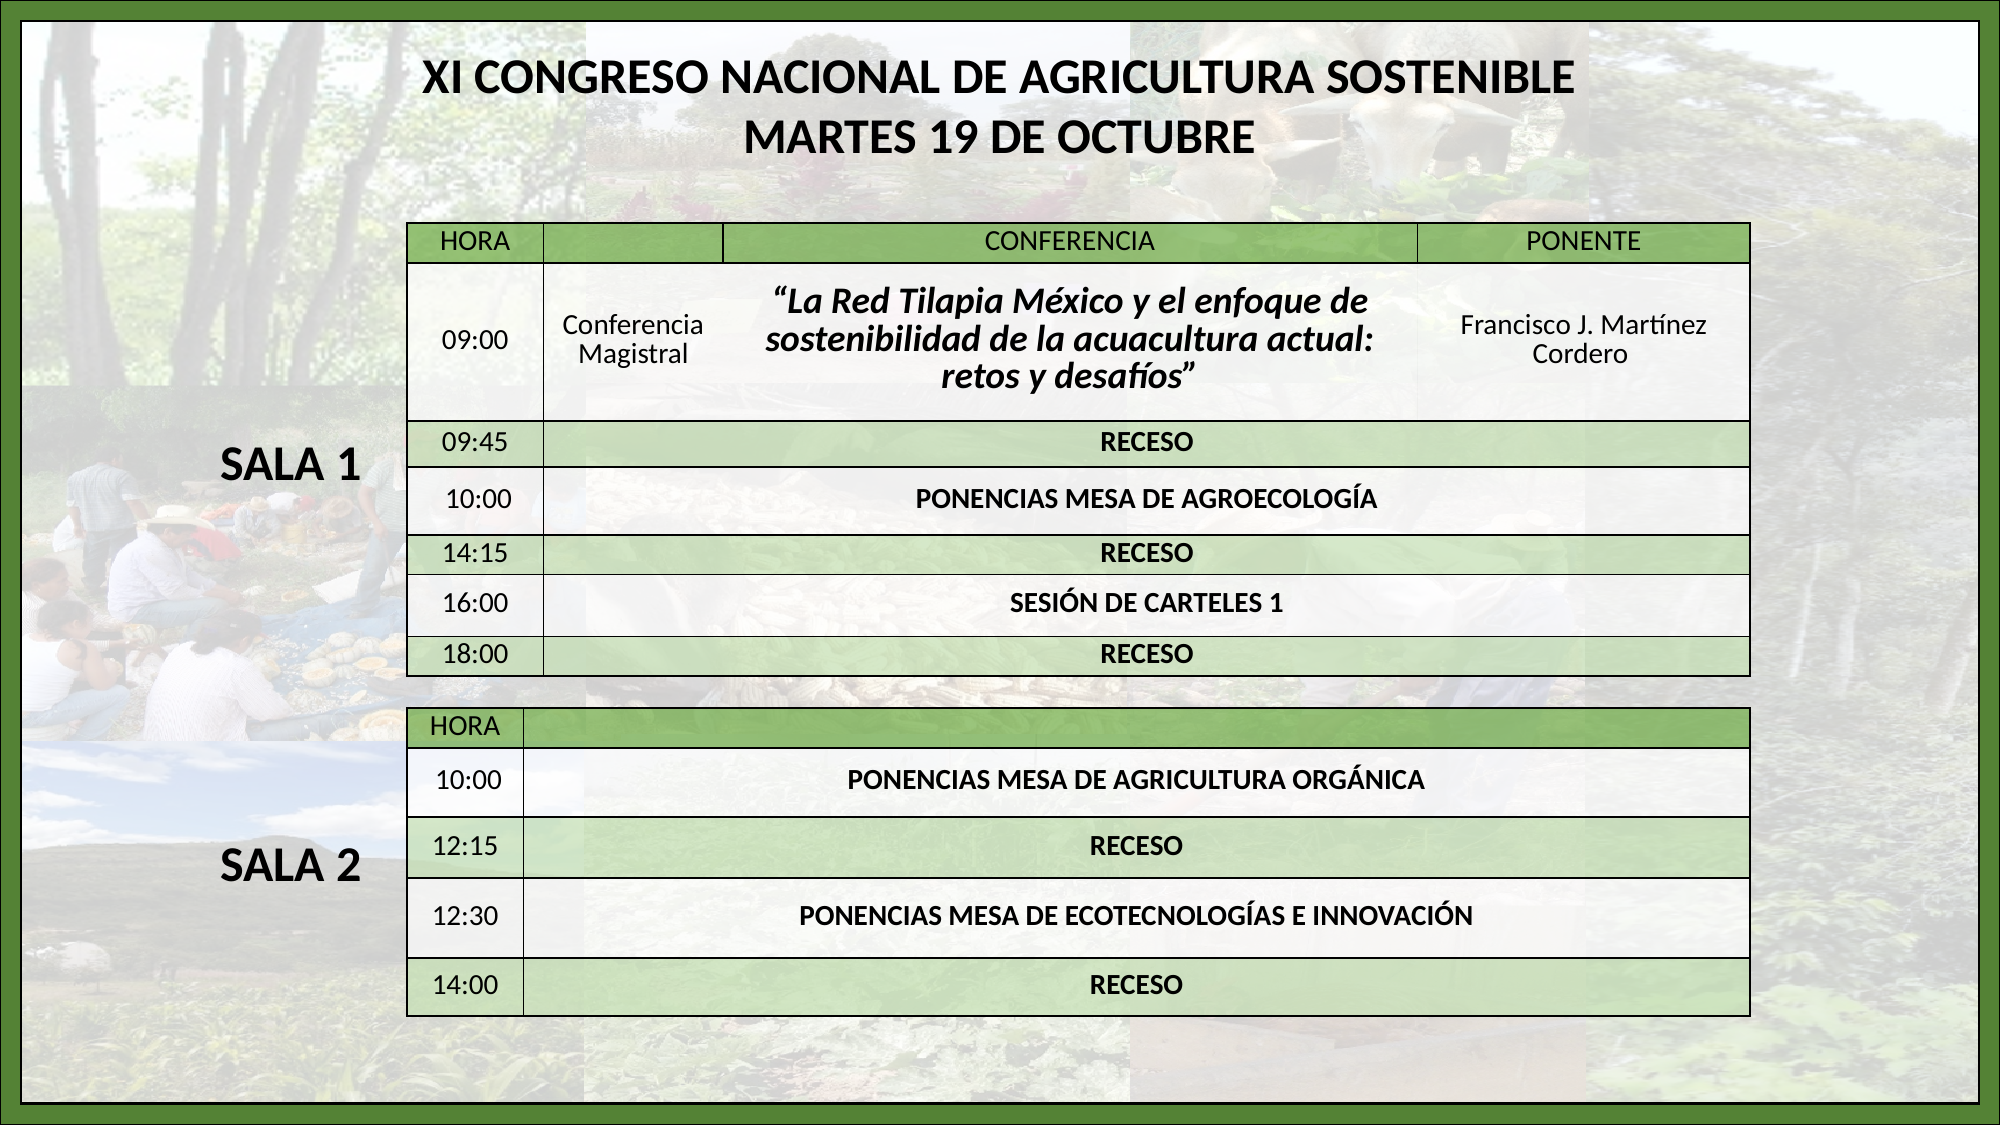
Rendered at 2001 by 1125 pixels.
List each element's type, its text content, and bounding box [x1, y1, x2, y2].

table_header [524, 709, 1749, 747]
table_cell SESIÓN DE CARTELES 1 [544, 575, 1749, 636]
table_cell RECESO [544, 637, 1749, 675]
table_header HORA [408, 224, 543, 262]
table_cell 18:00 [408, 637, 543, 675]
table_cell 09:45 [408, 422, 543, 466]
text_box SALA 1 [177, 422, 405, 498]
table_cell 12:15 [408, 818, 523, 877]
table_cell PONENCIAS MESA DE ECOTECNOLOGÍAS E INNOVACIÓN [524, 879, 1749, 957]
table_cell PONENCIAS MESA DE AGRICULTURA ORGÁNICA [524, 749, 1749, 816]
table_cell Conferencia Magistral [544, 264, 723, 420]
table_cell 12:30 [408, 879, 523, 957]
table_cell Francisco J. Martínez Cordero [1418, 264, 1749, 420]
table_cell PONENCIAS MESA DE AGROECOLOGÍA [544, 468, 1749, 534]
table_header [544, 224, 722, 262]
text_box SALA 2 [177, 824, 405, 900]
table_header CONFERENCIA [724, 224, 1417, 262]
table_header PONENTE [1418, 224, 1749, 262]
table_cell 10:00 [408, 749, 523, 816]
table_cell 16:00 [408, 575, 543, 636]
table_cell RECESO [544, 536, 1749, 574]
table_cell RECESO [544, 422, 1749, 466]
table_header HORA [408, 709, 523, 747]
table_cell 10:00 [408, 468, 543, 534]
table_cell RECESO [524, 959, 1749, 1015]
table_cell RECESO [524, 818, 1749, 877]
table_cell 09:00 [408, 264, 543, 420]
table_cell 14:00 [408, 959, 523, 1015]
table_cell 14:15 [408, 536, 543, 574]
table_cell “La Red Tilapia México y el enfoque de sostenibilidad de la acuacultura actual: retos y desafíos” [723, 264, 1418, 420]
text_box XI CONGRESO NACIONAL DE AGRICULTURA SOSTENIBLE MARTES 19 DE OCTUBRE [291, 36, 1709, 172]
text_box [0, 0, 2000, 1125]
